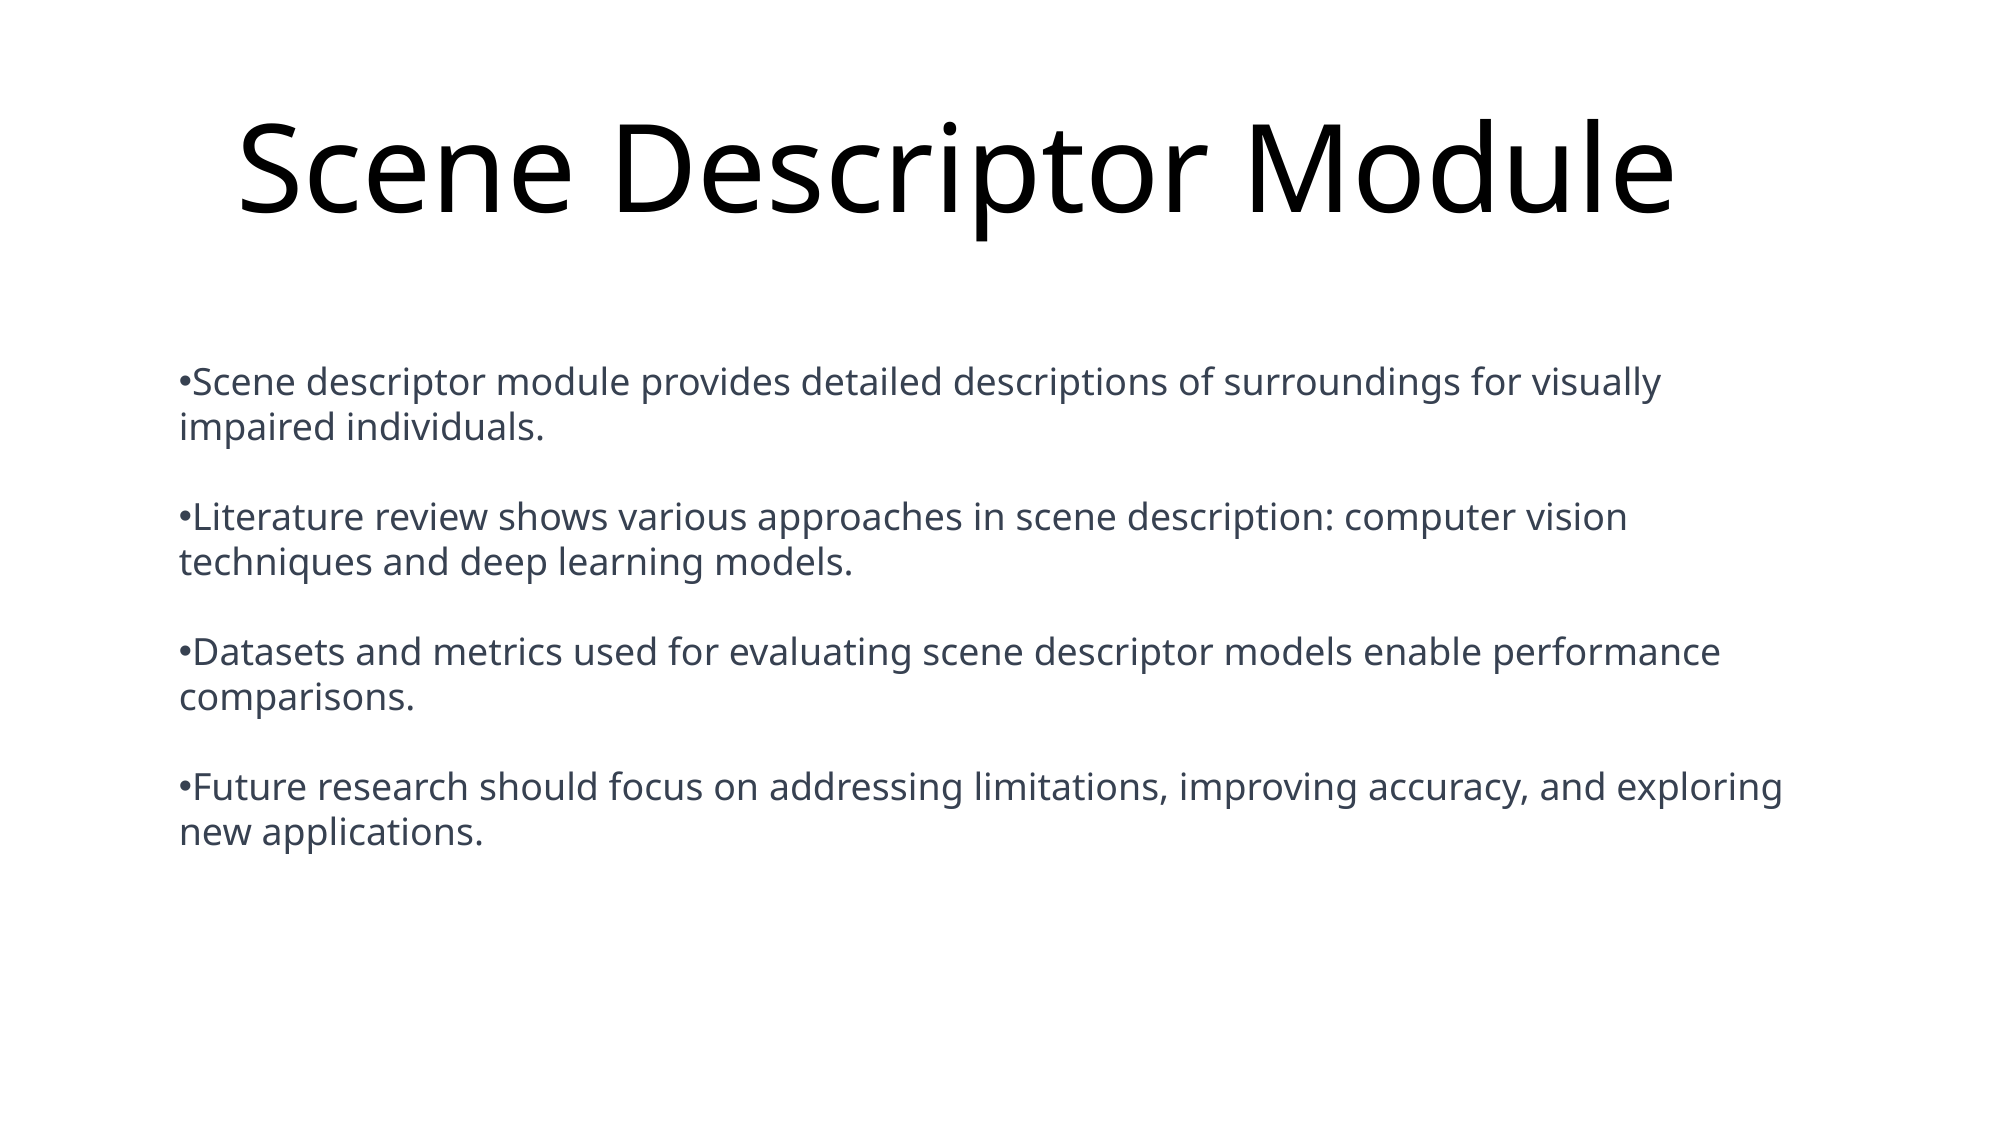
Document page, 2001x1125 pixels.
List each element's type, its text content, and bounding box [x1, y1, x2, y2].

title Scene Descriptor Module [207, 96, 1708, 247]
text_box Scene descriptor module provides detailed descriptions of surroundings for visually impaired individuals. Literature review shows various approaches in scene description: computer vision techniques and deep learning models. Datasets and metrics used for evaluating scene descriptor models enable performance comparisons. Future research should focus on addressing limitations, improving accuracy, and exploring new applications. [164, 350, 1830, 861]
